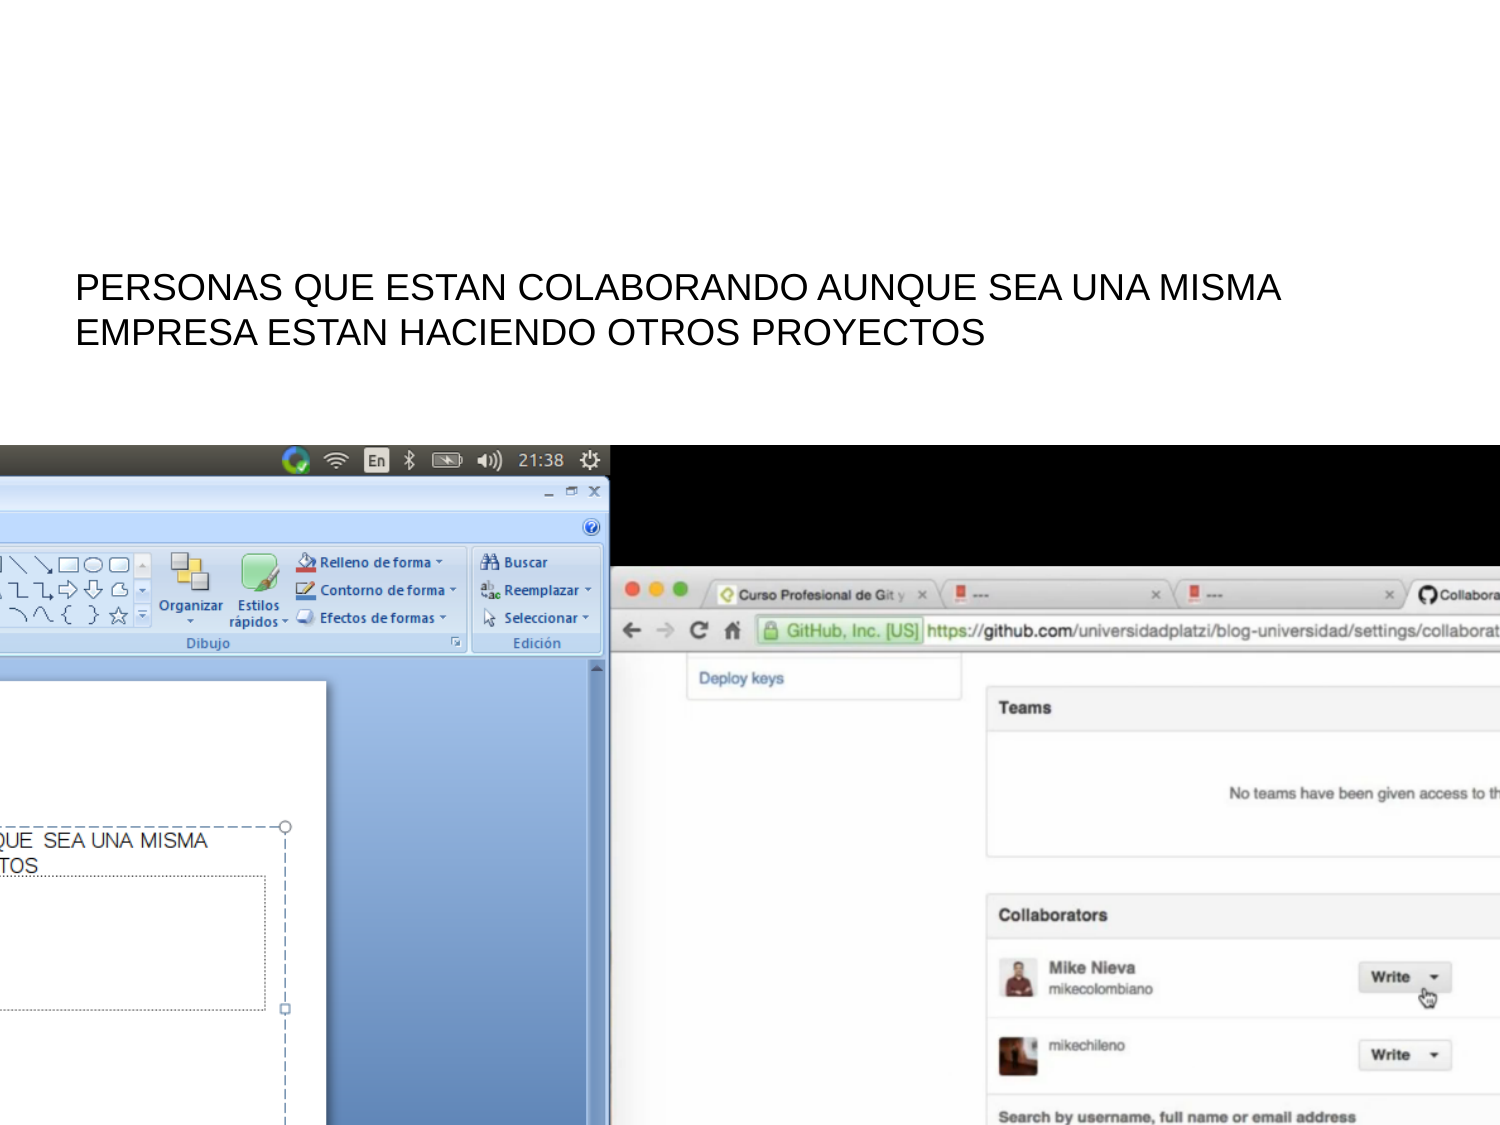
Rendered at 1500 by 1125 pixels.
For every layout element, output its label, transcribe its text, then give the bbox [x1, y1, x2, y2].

picture [0, 445, 1500, 1125]
list PERSONAS QUE ESTAN COLABORANDO AUNQUE SEA UNA MISMA EMPRESA ESTAN HACIENDO OTROS PROYECTOS [75, 263, 1425, 442]
